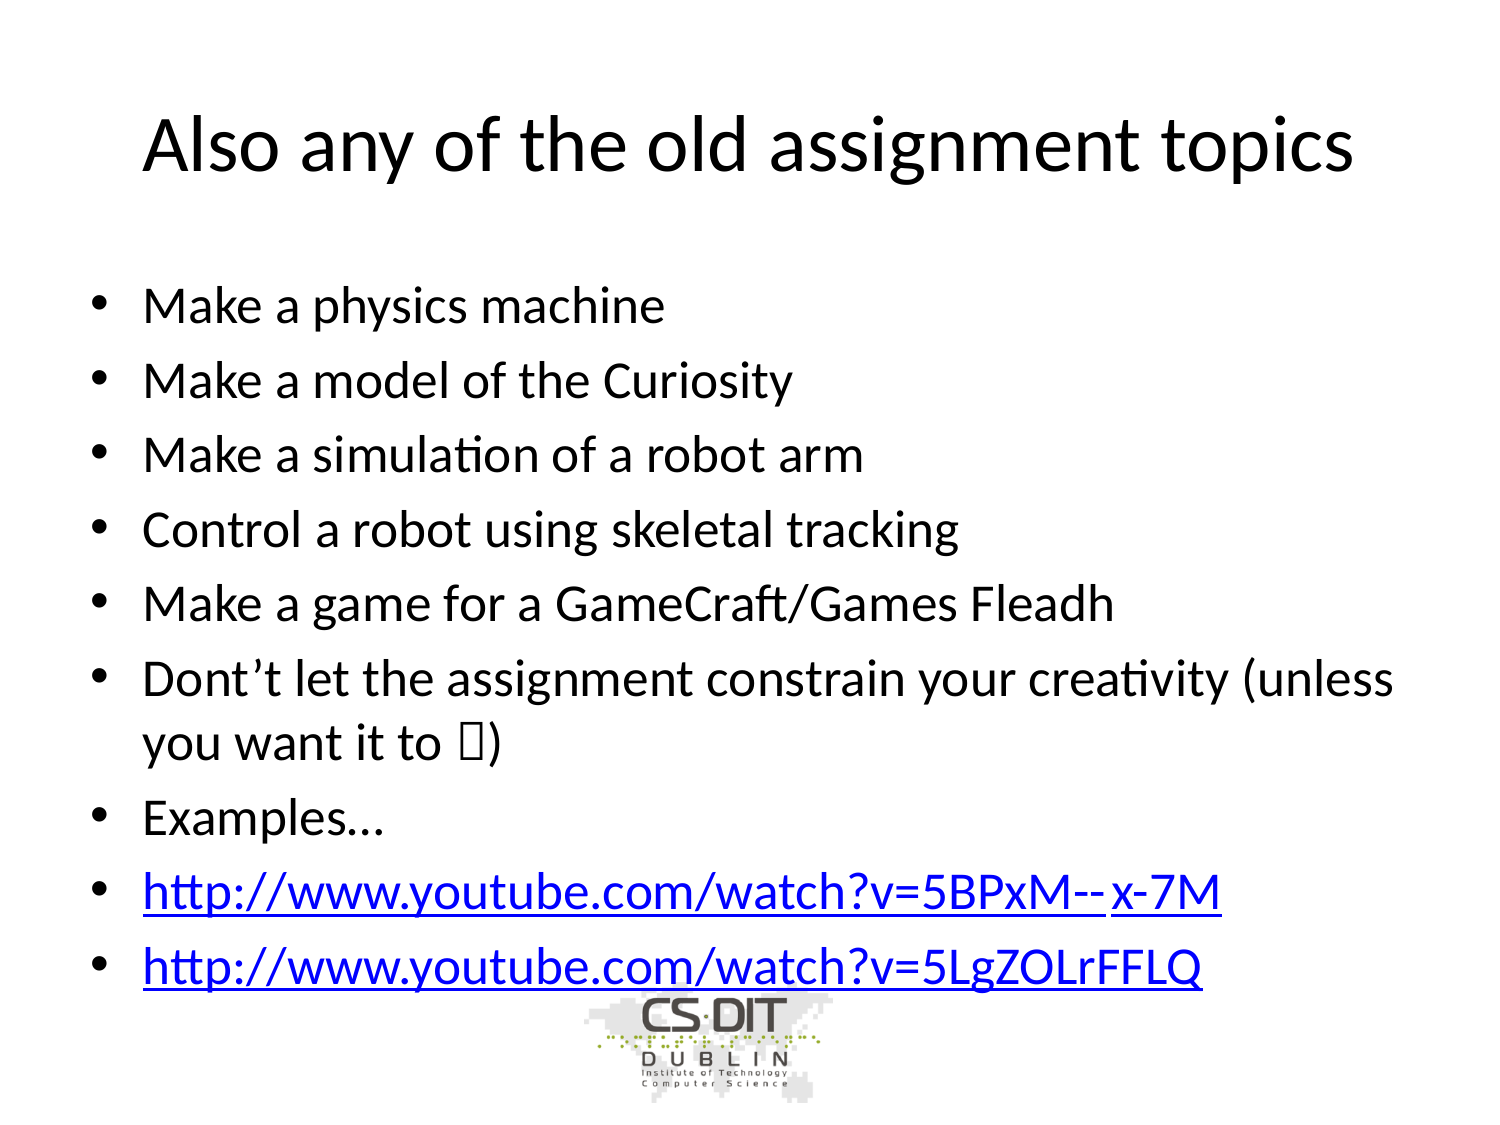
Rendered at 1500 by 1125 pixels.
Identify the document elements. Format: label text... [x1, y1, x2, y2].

picture [584, 1005, 833, 1103]
list Make a physics machine Make a model of the Curiosity Make a simulation of a robot arm Control a robot using skeletal tracking Make a game for a GameCraft/Games Fleadh Dont’t let the assignment constrain your creativity (unless you want it to ) Examples… http://www.youtube.com/watch?v=5BPxM--x-7M http://www.youtube.com/watch?v=5LgZOLrFFLQ [75, 262, 1425, 1005]
title Also any of the old assignment topics [75, 45, 1425, 233]
